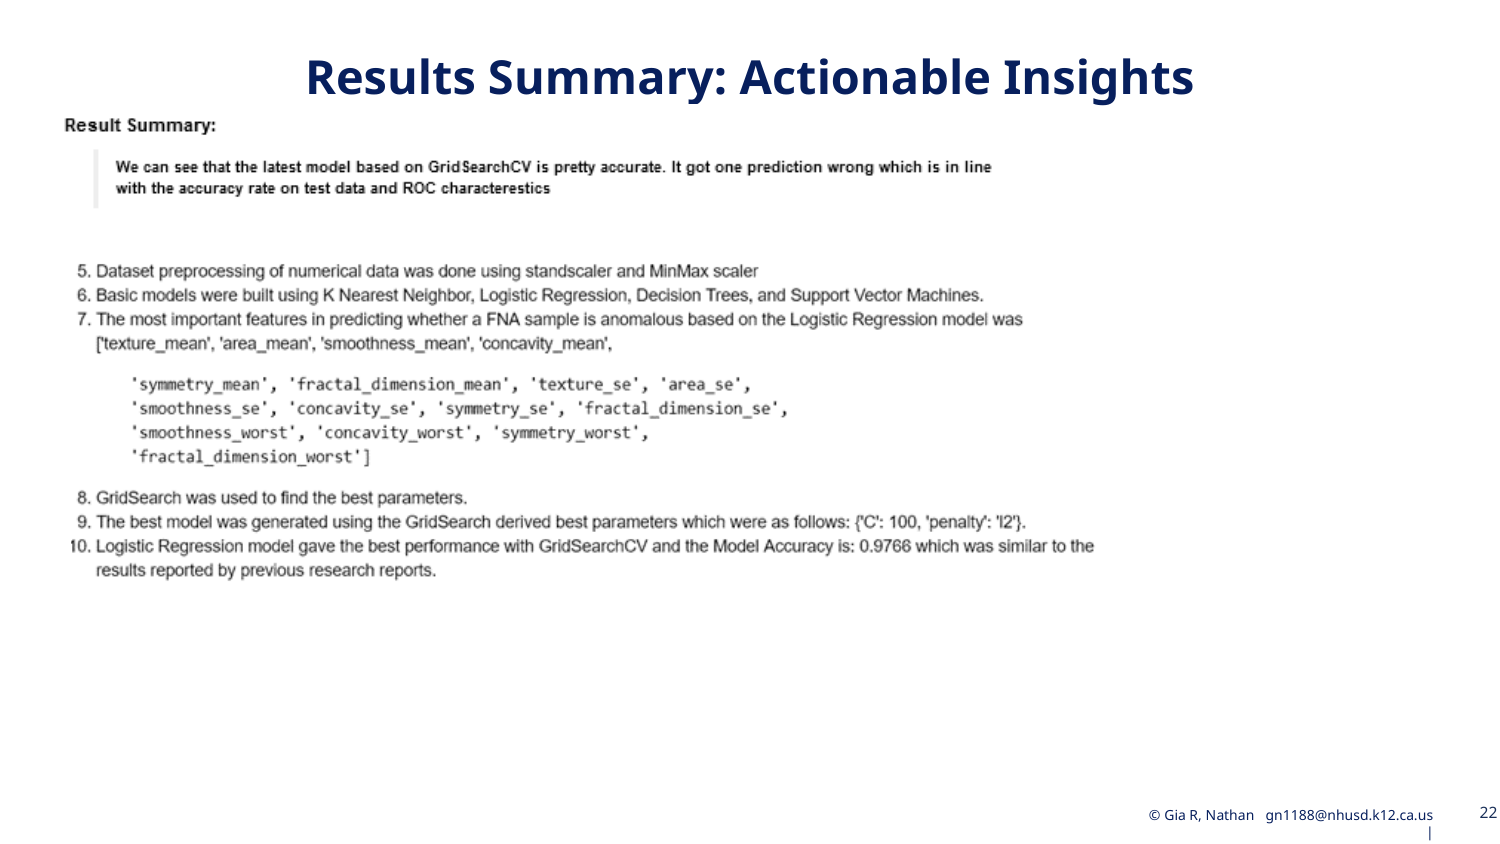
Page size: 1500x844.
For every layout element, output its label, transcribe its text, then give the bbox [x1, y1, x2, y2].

title Results Summary: Actionable Insights [37, 0, 1463, 105]
picture [60, 104, 1016, 215]
picture [71, 257, 1104, 587]
